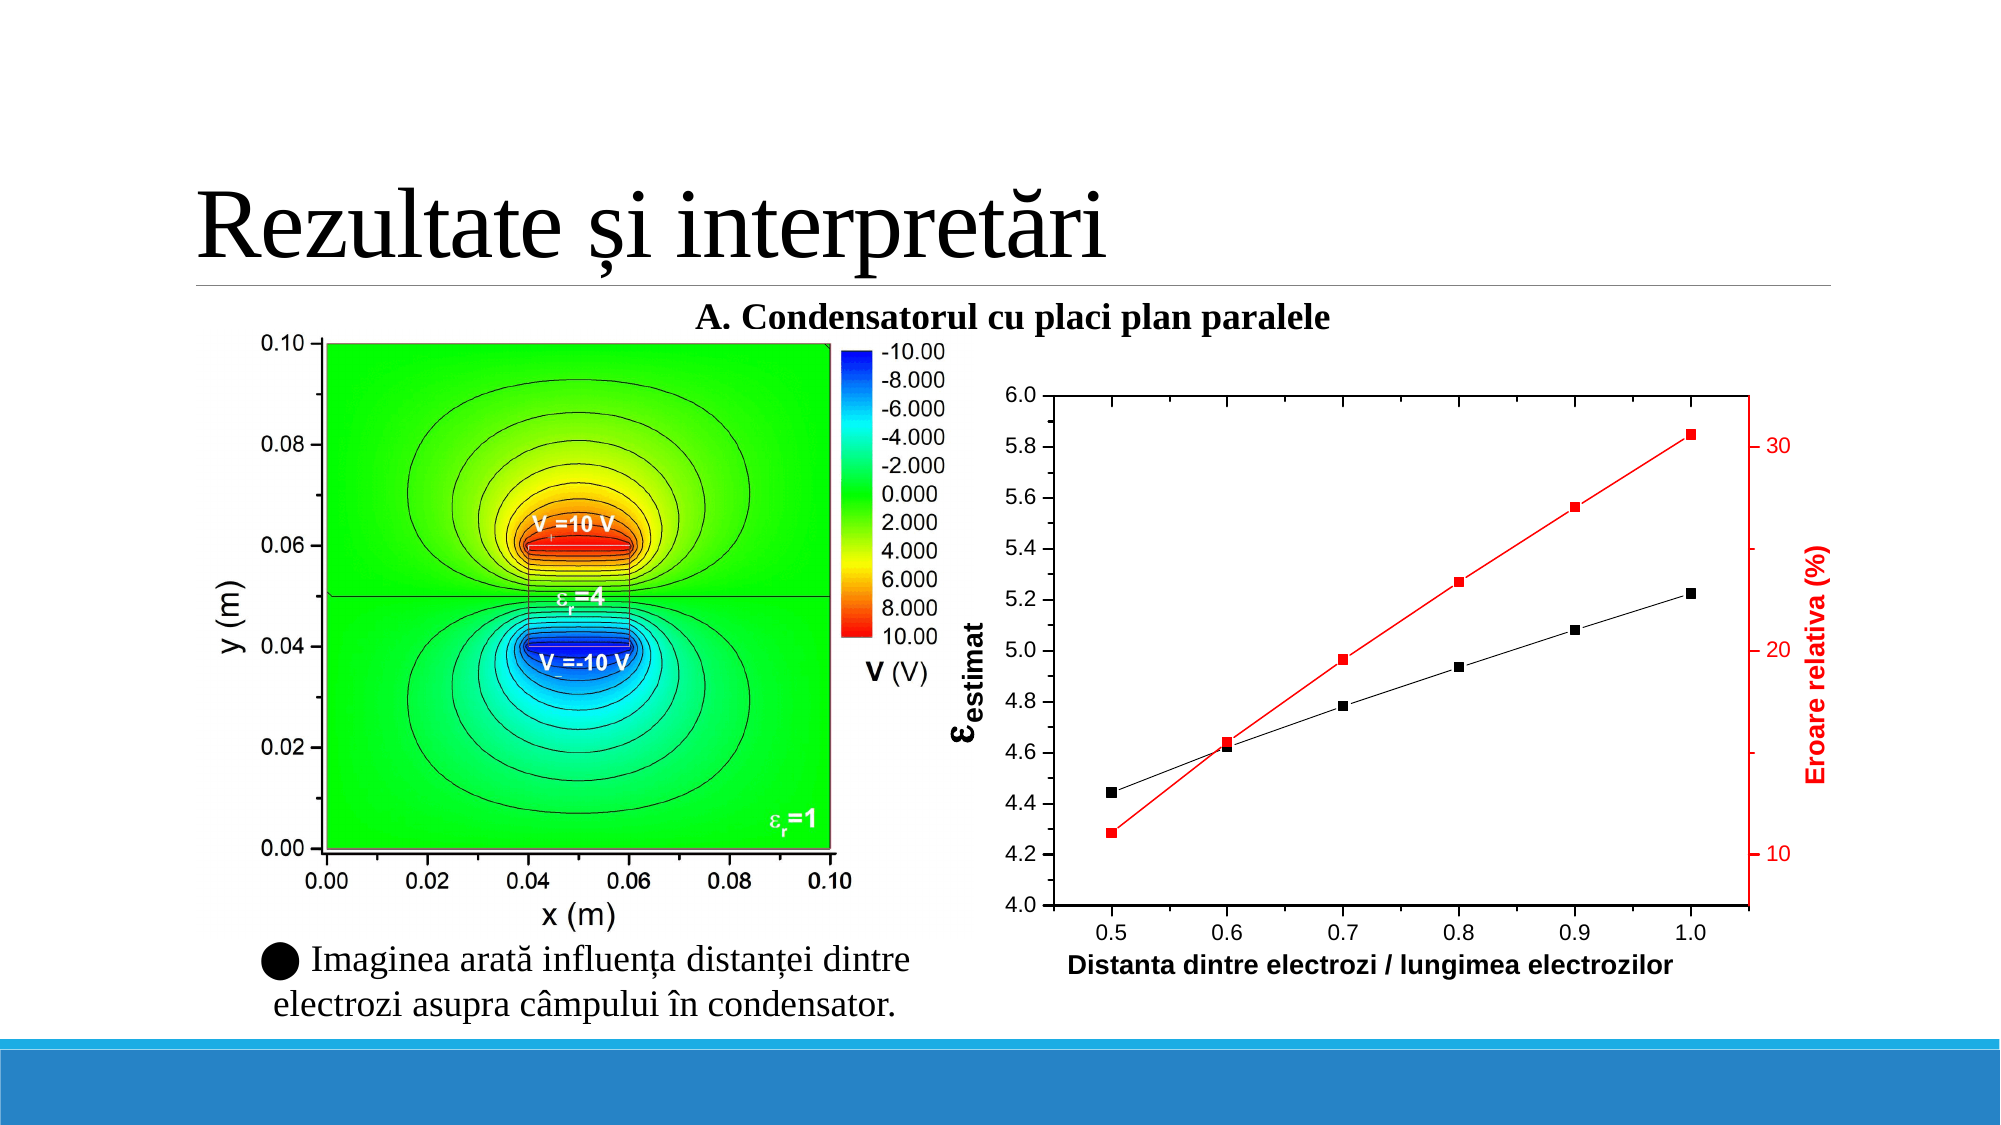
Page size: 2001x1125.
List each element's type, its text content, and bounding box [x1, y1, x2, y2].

text_box A. Condensatorul cu placi plan paralele [196, 284, 1830, 328]
picture [195, 329, 870, 939]
text_box ⬤ Imaginea arată influența distanței dintre electrozi asupra câmpului în condensator. [193, 940, 978, 1041]
title Rezultate și interpretări [180, 47, 1830, 285]
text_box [870, 313, 1892, 1026]
